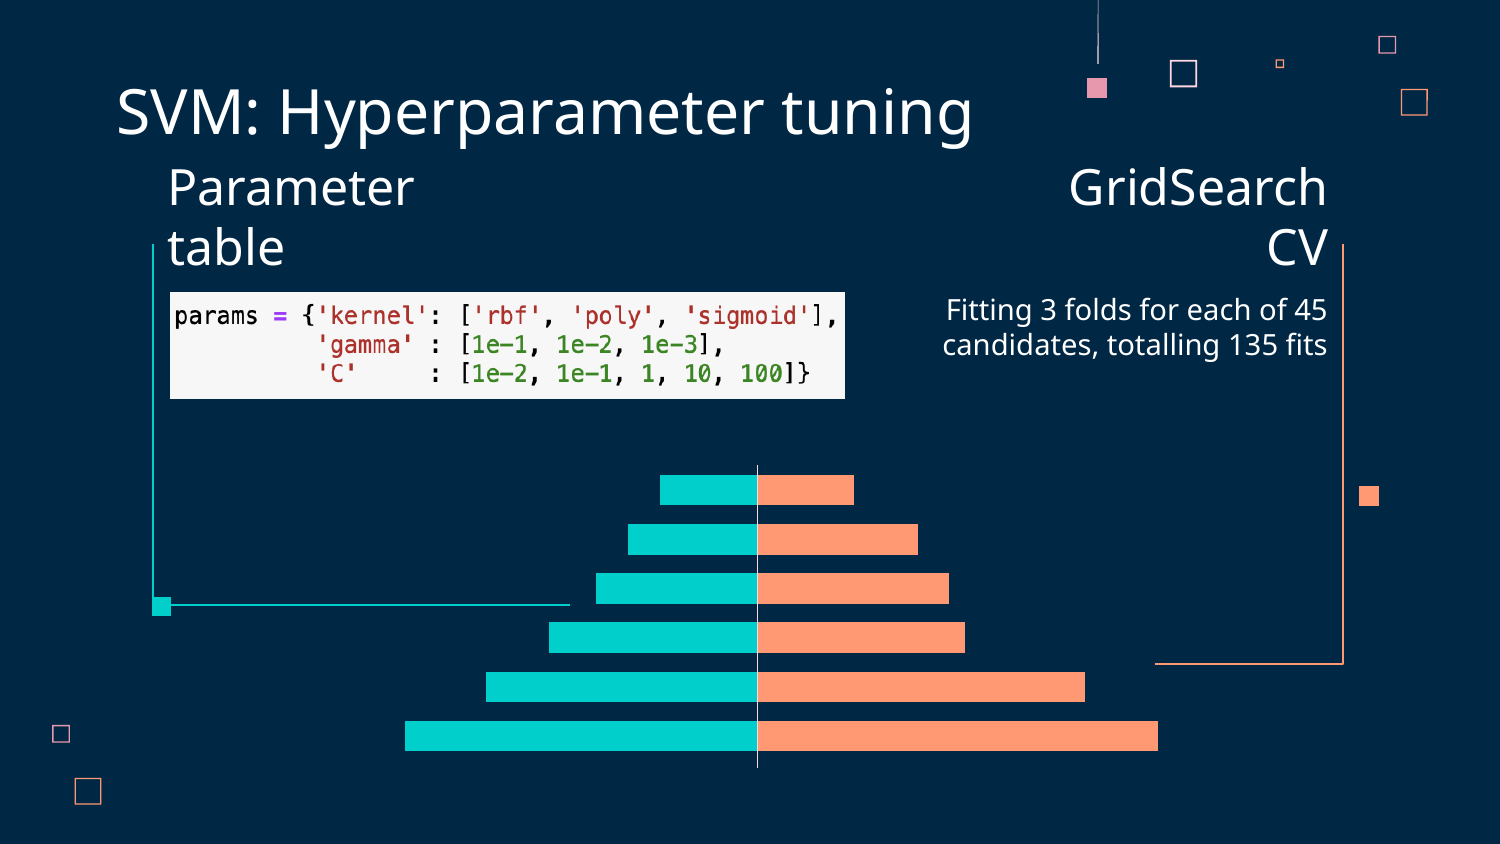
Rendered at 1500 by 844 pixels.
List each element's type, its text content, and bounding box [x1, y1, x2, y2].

picture [170, 292, 845, 399]
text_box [152, 243, 571, 606]
title SVM: Hyperparameter tuning [101, 67, 1111, 163]
title GridSearchCV [1035, 196, 1344, 276]
text_box [151, 613, 172, 617]
subtitle Fitting 3 folds for each of 45 candidates, totalling 135 fits [894, 276, 1149, 459]
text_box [1154, 243, 1344, 665]
text_box [1358, 485, 1379, 506]
title Parameter table [152, 196, 549, 243]
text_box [404, 465, 1159, 768]
